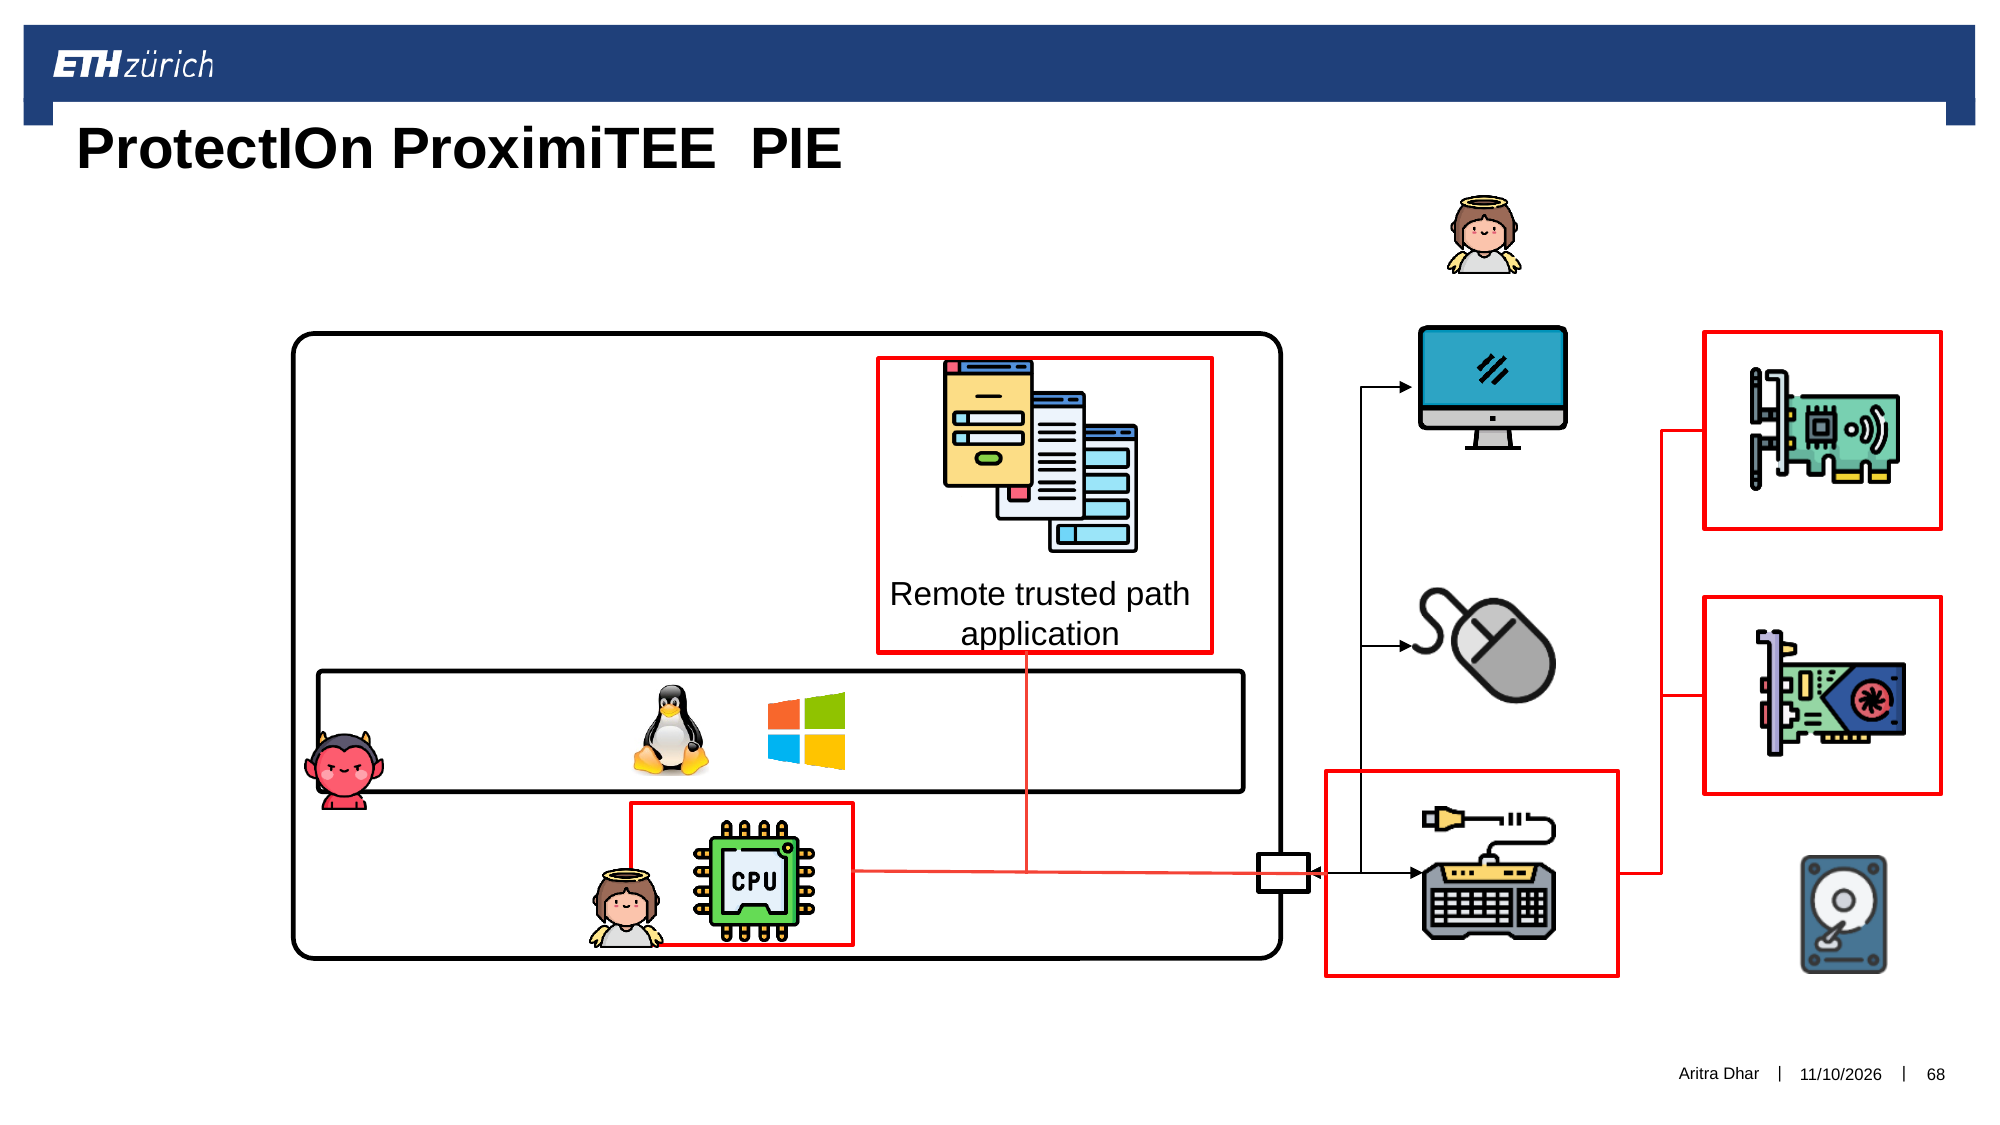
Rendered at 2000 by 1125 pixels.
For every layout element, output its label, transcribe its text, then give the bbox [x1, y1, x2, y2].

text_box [1308, 645, 1413, 873]
picture [586, 868, 666, 948]
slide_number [1790, 1034, 1892, 1112]
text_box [1308, 386, 1413, 645]
picture [1411, 324, 1573, 450]
text_box [1256, 882, 1311, 894]
picture [1756, 618, 1907, 769]
picture [768, 692, 846, 770]
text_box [943, 358, 1138, 553]
text_box [1708, 595, 1943, 796]
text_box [1618, 695, 1705, 874]
text_box [629, 801, 855, 947]
picture [1413, 586, 1557, 706]
picture [304, 731, 384, 811]
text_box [852, 870, 1022, 874]
slide_number 68 [1906, 1034, 1966, 1112]
text_box [1324, 769, 1620, 978]
text_box [1256, 852, 1302, 869]
text_box [1031, 668, 1246, 794]
text_box Remote trusted path application [852, 564, 1025, 660]
text_box [1702, 330, 1943, 531]
text_box [316, 668, 1021, 794]
picture [1422, 806, 1557, 940]
footer Aritra Dhar [999, 1034, 1760, 1111]
text_box [291, 331, 1283, 961]
picture [1444, 194, 1524, 275]
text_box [1030, 870, 1326, 874]
picture [1750, 354, 1900, 504]
picture [1792, 855, 1894, 974]
text_box Remote trusted path application [1028, 564, 1228, 660]
text_box [876, 356, 1214, 655]
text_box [1618, 430, 1705, 695]
picture [693, 820, 815, 942]
picture [630, 683, 710, 777]
